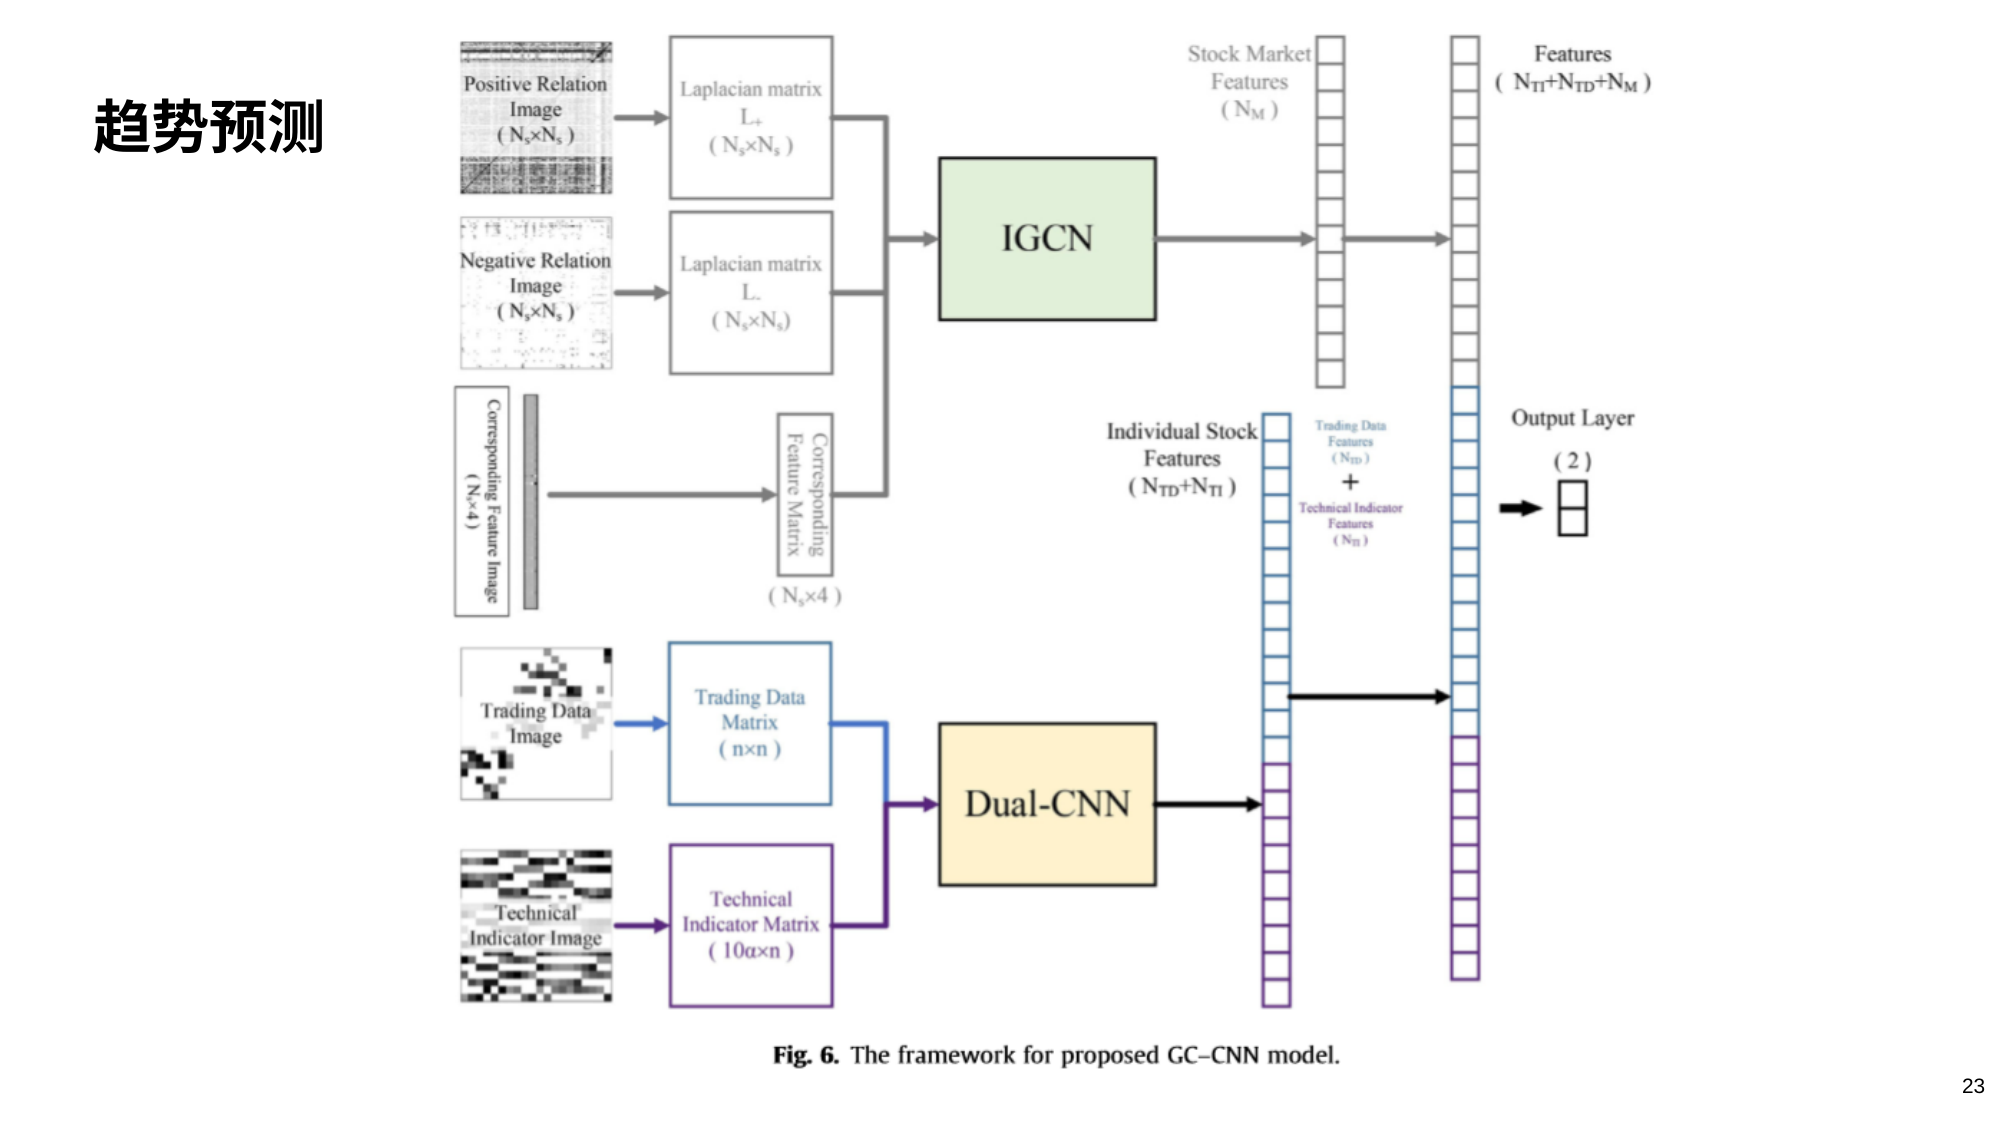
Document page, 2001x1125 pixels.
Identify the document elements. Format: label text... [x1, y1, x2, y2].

slide_number 23 [1669, 1068, 2000, 1103]
title 趋势预测 [78, 0, 1858, 169]
picture [416, 3, 1669, 1103]
